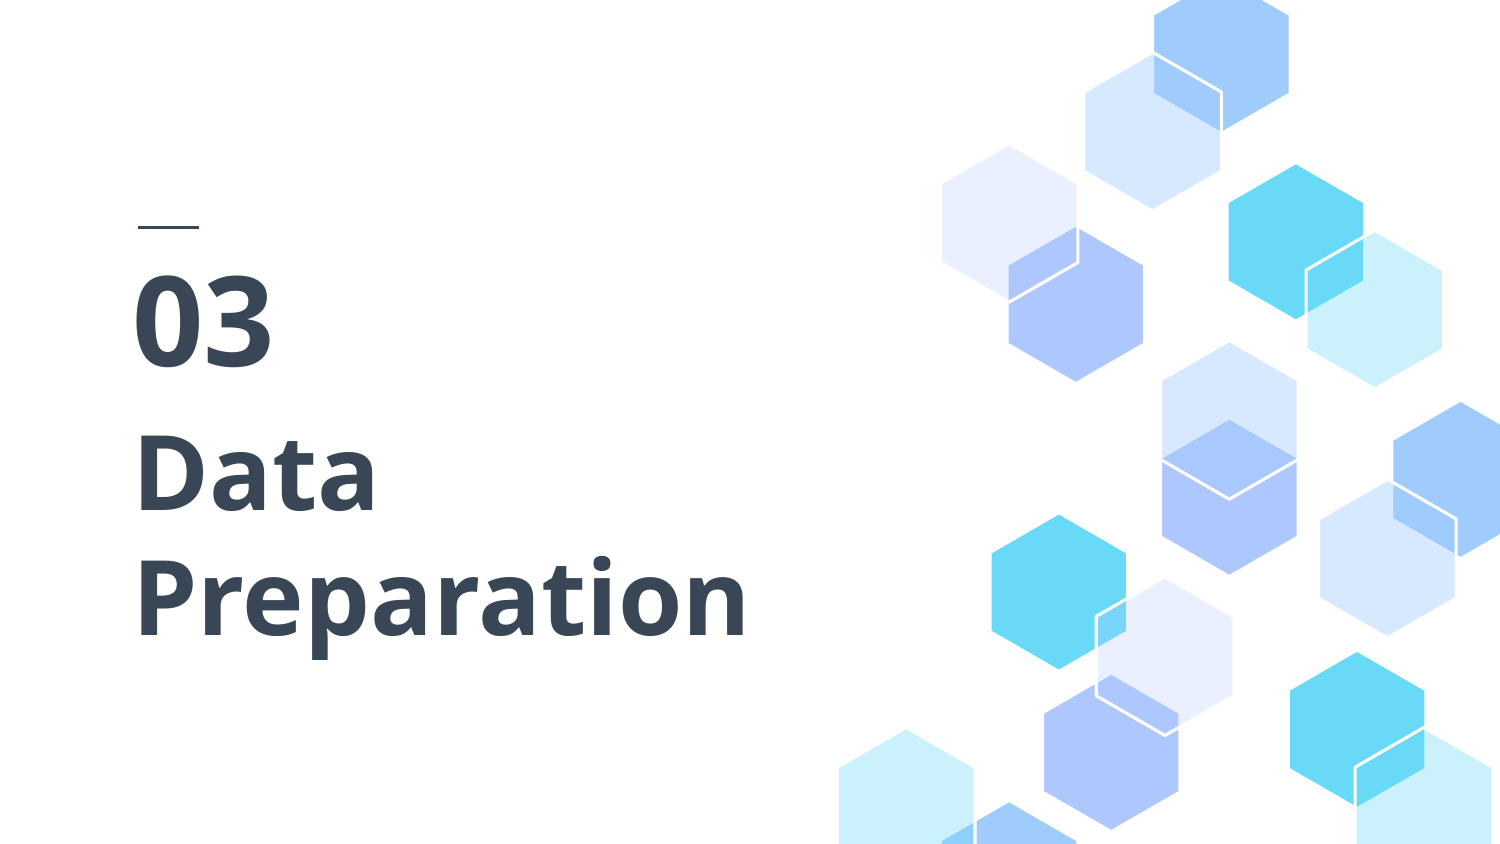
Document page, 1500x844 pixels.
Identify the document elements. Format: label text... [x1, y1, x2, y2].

title 03 [116, 240, 325, 392]
title Data Preparation [116, 391, 832, 832]
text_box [837, 0, 1500, 844]
